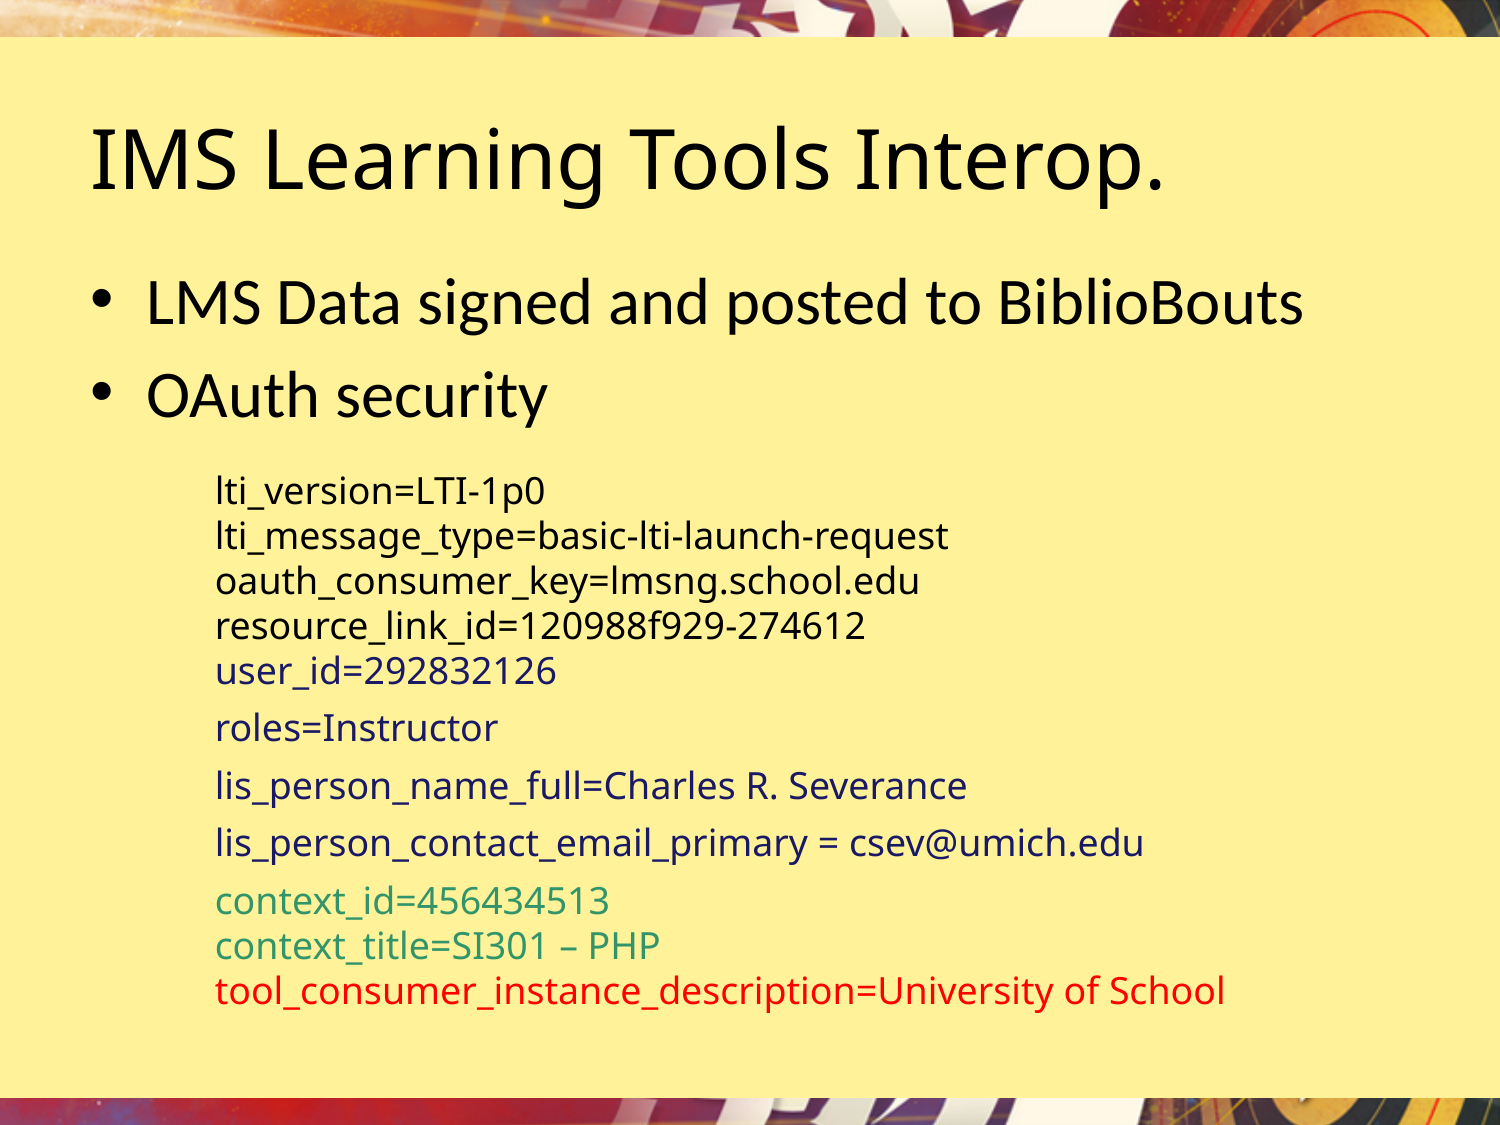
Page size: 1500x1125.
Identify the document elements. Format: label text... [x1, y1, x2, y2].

list LMS Data signed and posted to BiblioBouts OAuth security [75, 249, 1425, 1025]
title IMS Learning Tools Interop. [75, 62, 1425, 249]
picture [0, 1098, 1500, 1125]
text_box lti_version=LTI-1p0 lti_message_type=basic-lti-launch-request oauth_consumer_key=lmsng.school.edu resource_link_id=120988f929-274612 user_id=292832126 roles=Instructor lis_person_name_full=Charles R. Severance lis_person_contact_email_primary = csev@umich.edu context_id=456434513 context_title=SI301 – PHP tool_consumer_instance_description=University of School [200, 459, 1450, 1020]
picture [0, 0, 1500, 37]
